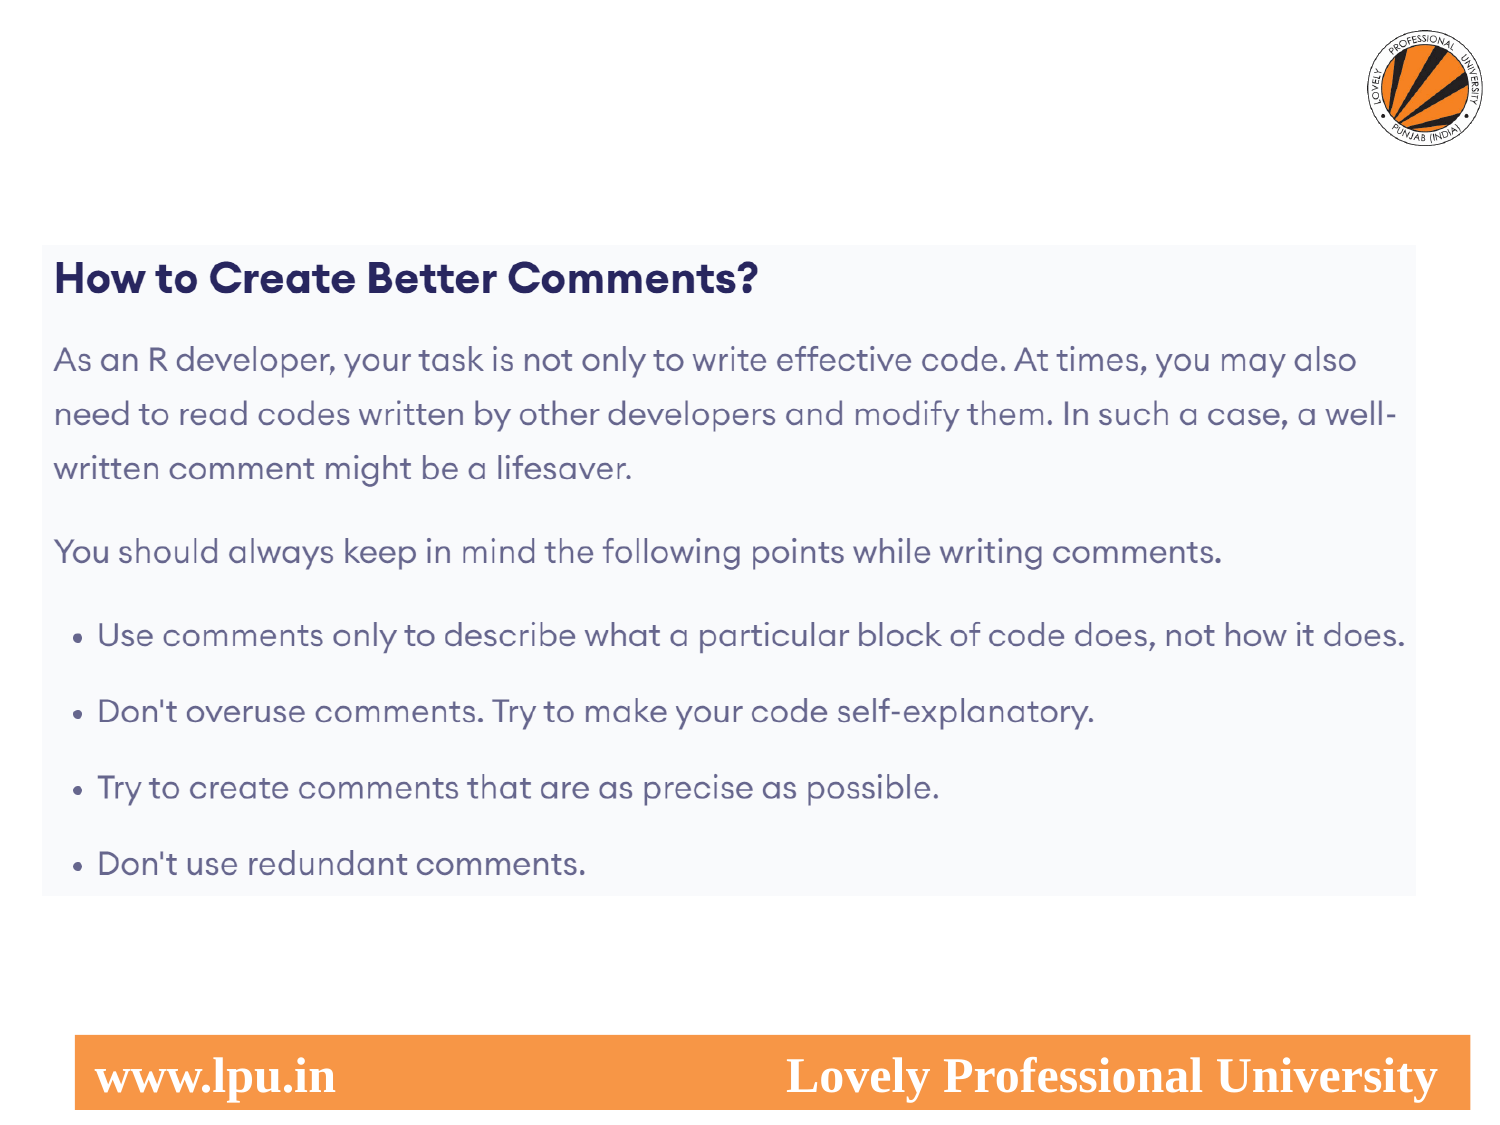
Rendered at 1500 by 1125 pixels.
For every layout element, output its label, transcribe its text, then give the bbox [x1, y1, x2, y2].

text_box www.lpu.in Lovely Professional University [74, 1034, 1471, 1110]
picture [1366, 30, 1483, 147]
picture [41, 245, 1417, 897]
